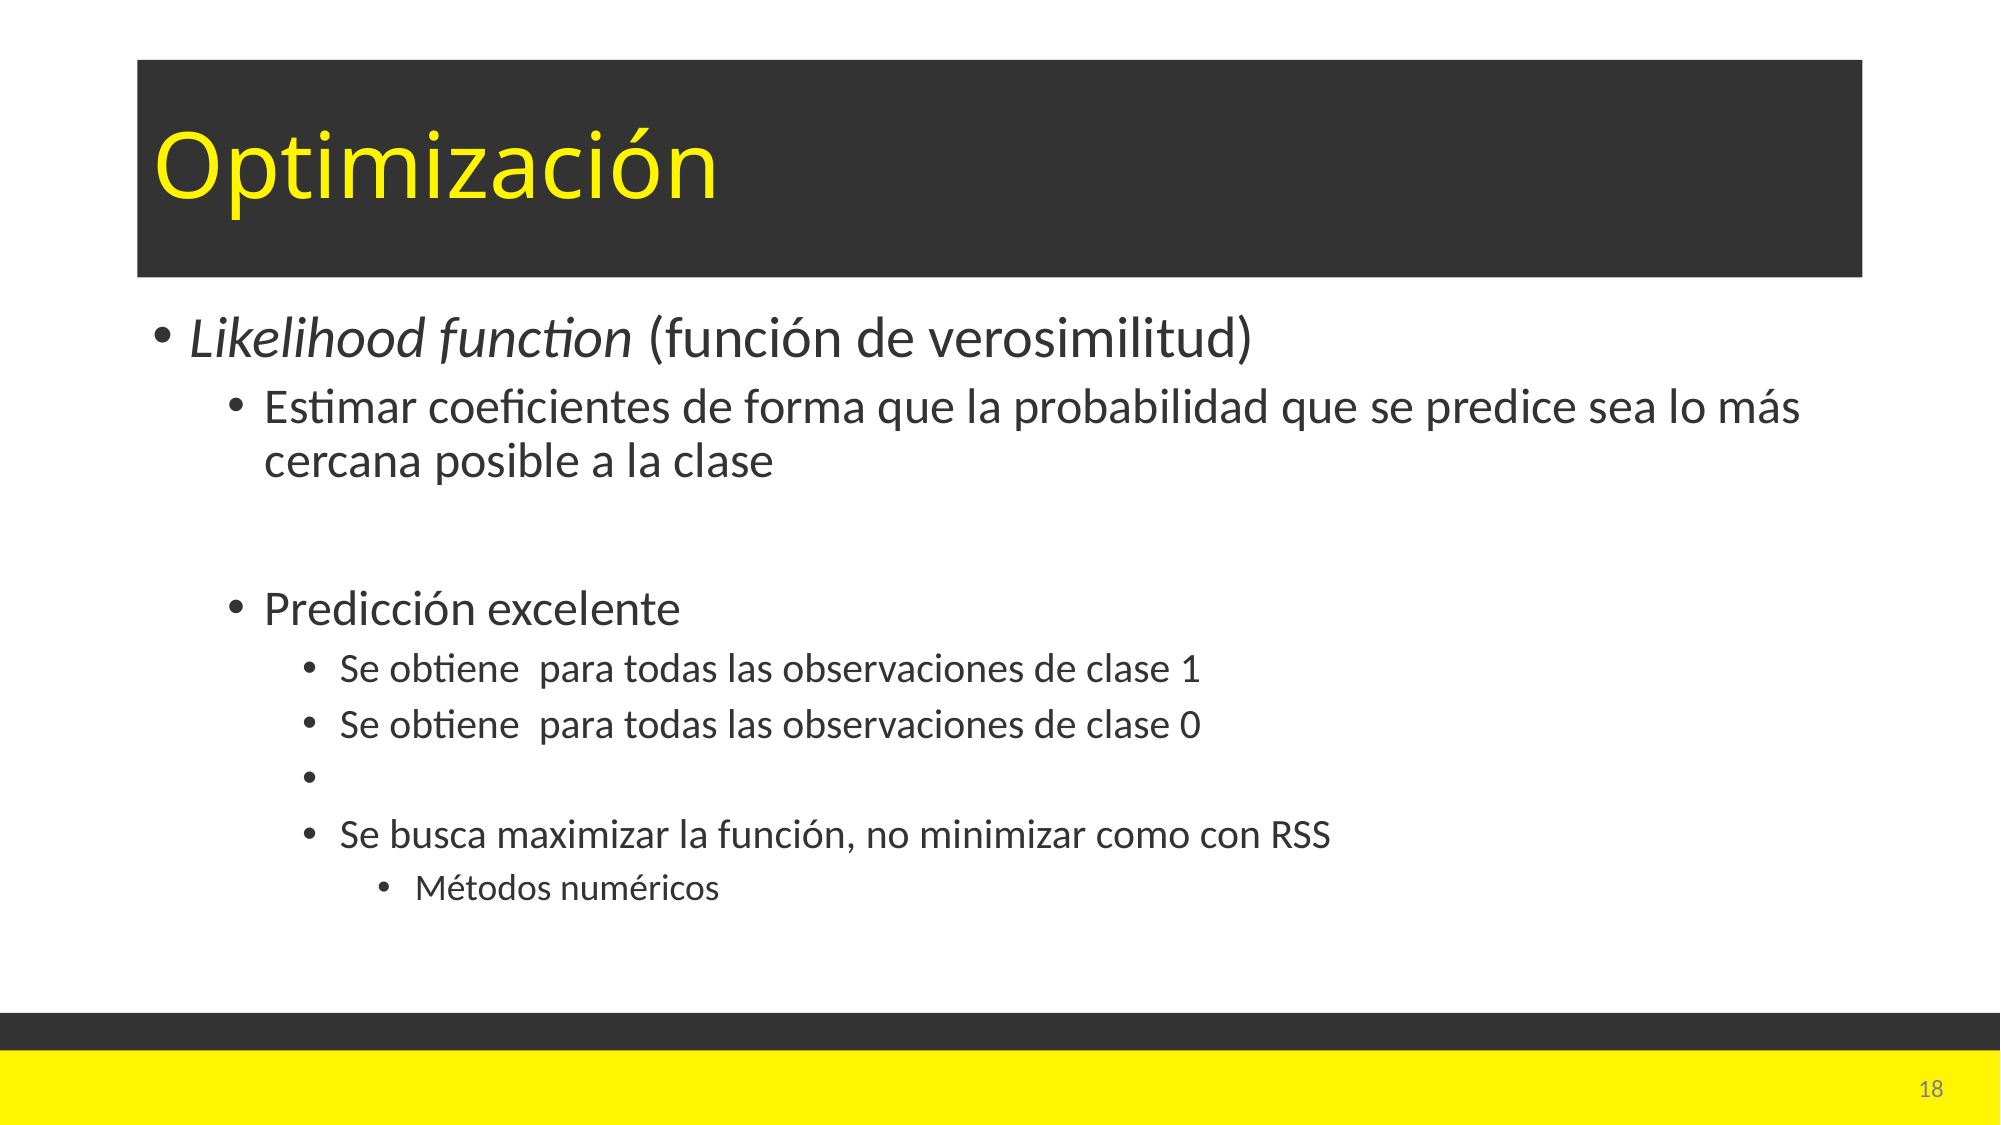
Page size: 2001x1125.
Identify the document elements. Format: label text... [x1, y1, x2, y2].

title Optimización [137, 59, 1863, 278]
